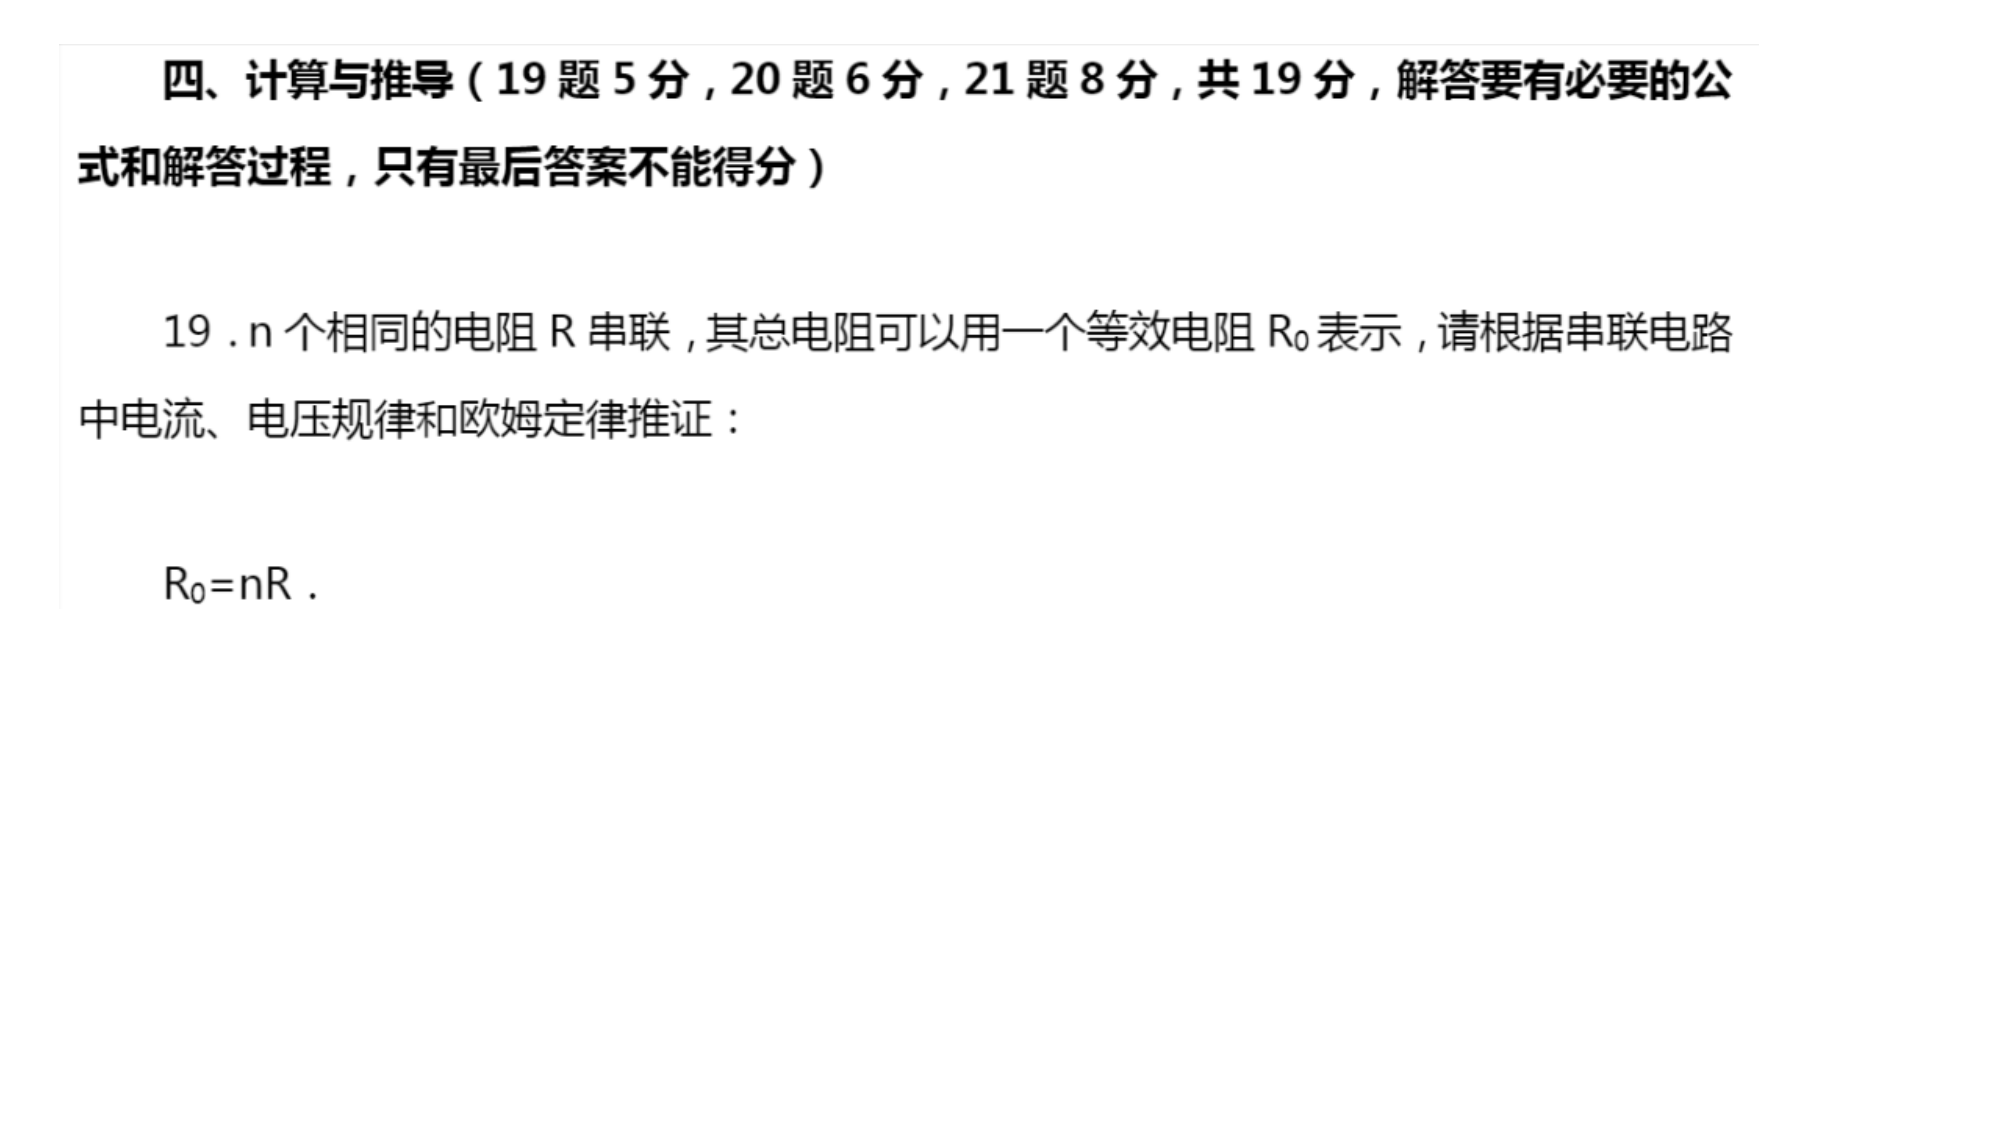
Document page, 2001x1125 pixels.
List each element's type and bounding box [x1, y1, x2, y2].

picture [59, 44, 1759, 609]
